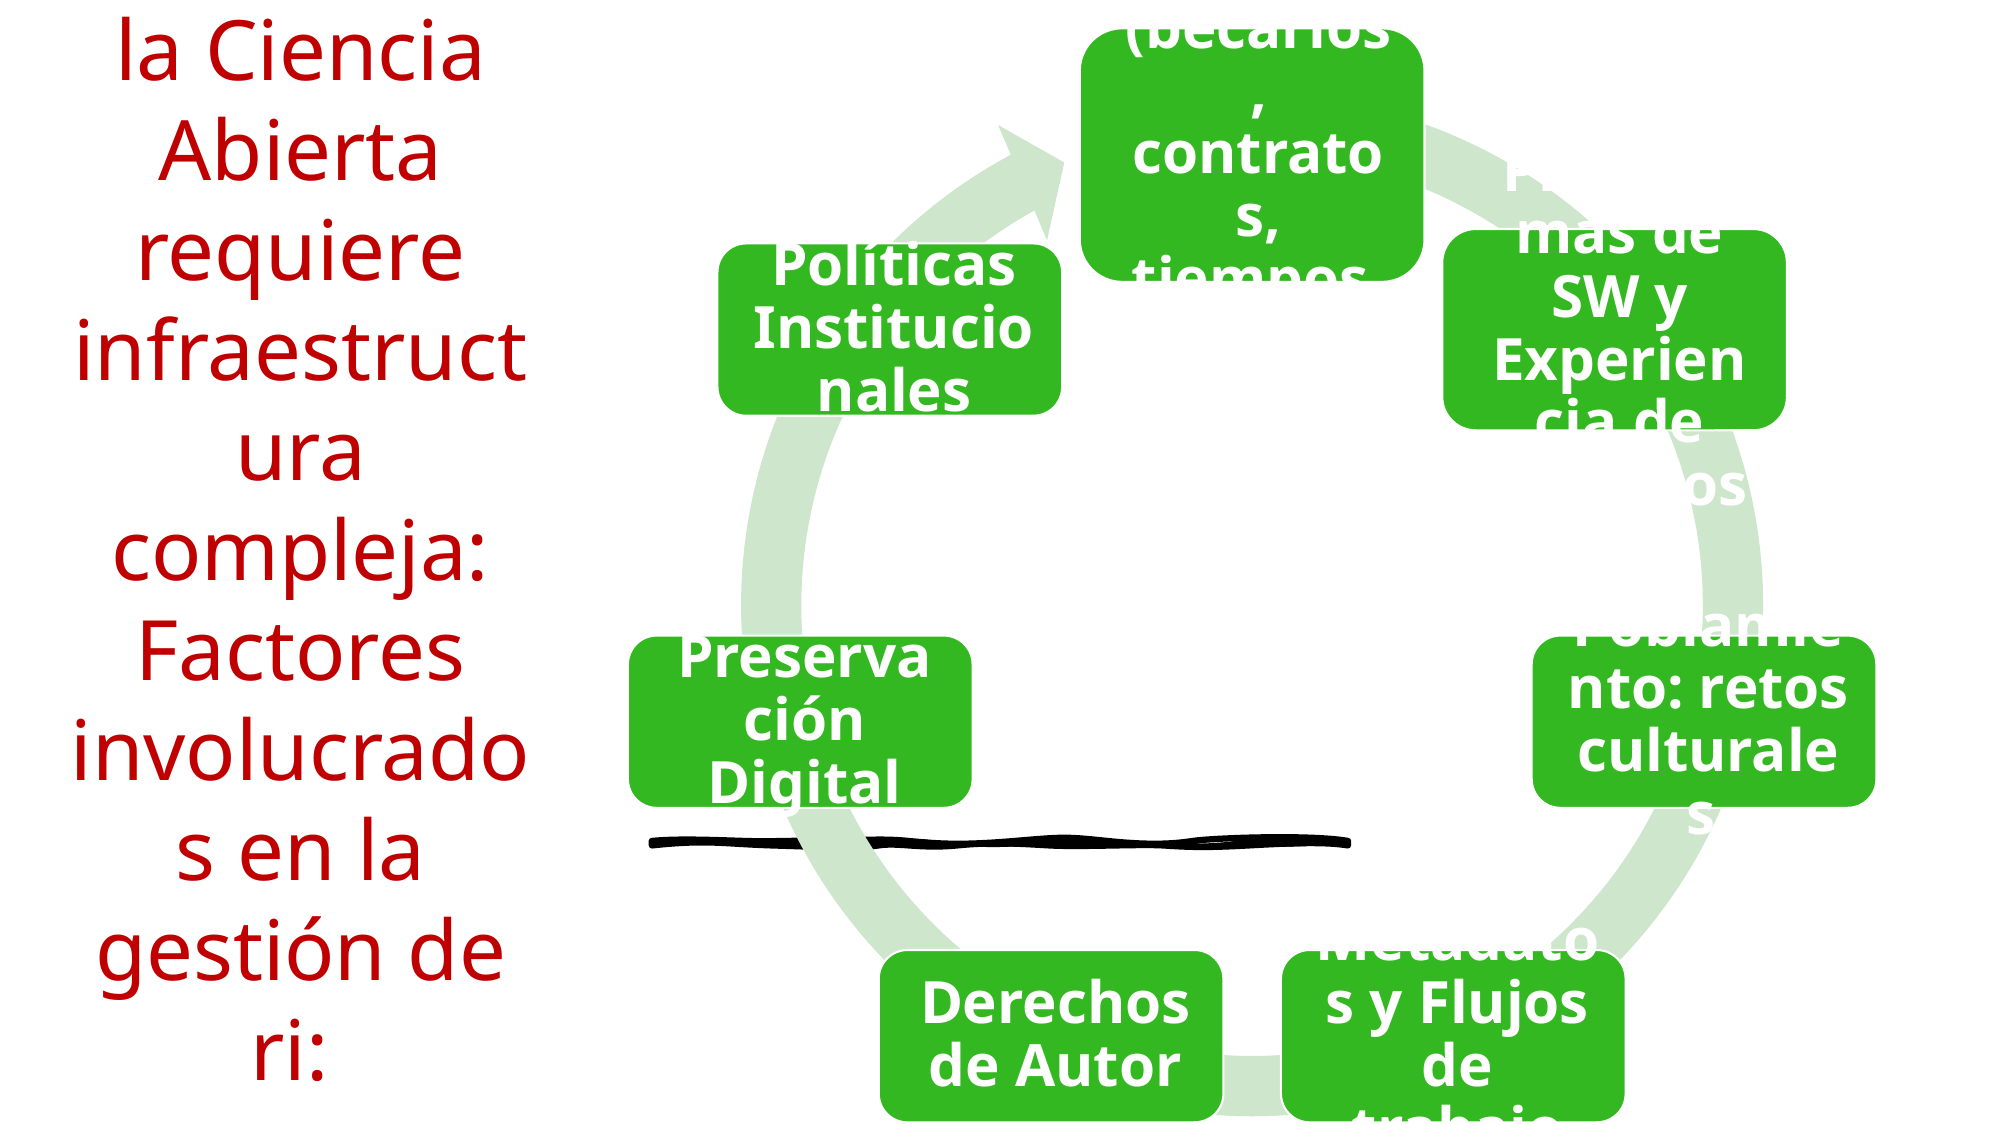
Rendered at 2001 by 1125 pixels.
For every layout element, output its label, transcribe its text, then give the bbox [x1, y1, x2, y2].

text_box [474, 48, 2000, 1103]
title la Ciencia Abierta requiere infraestructura compleja: Factores involucrados en la gestión de ri: [47, 438, 474, 656]
